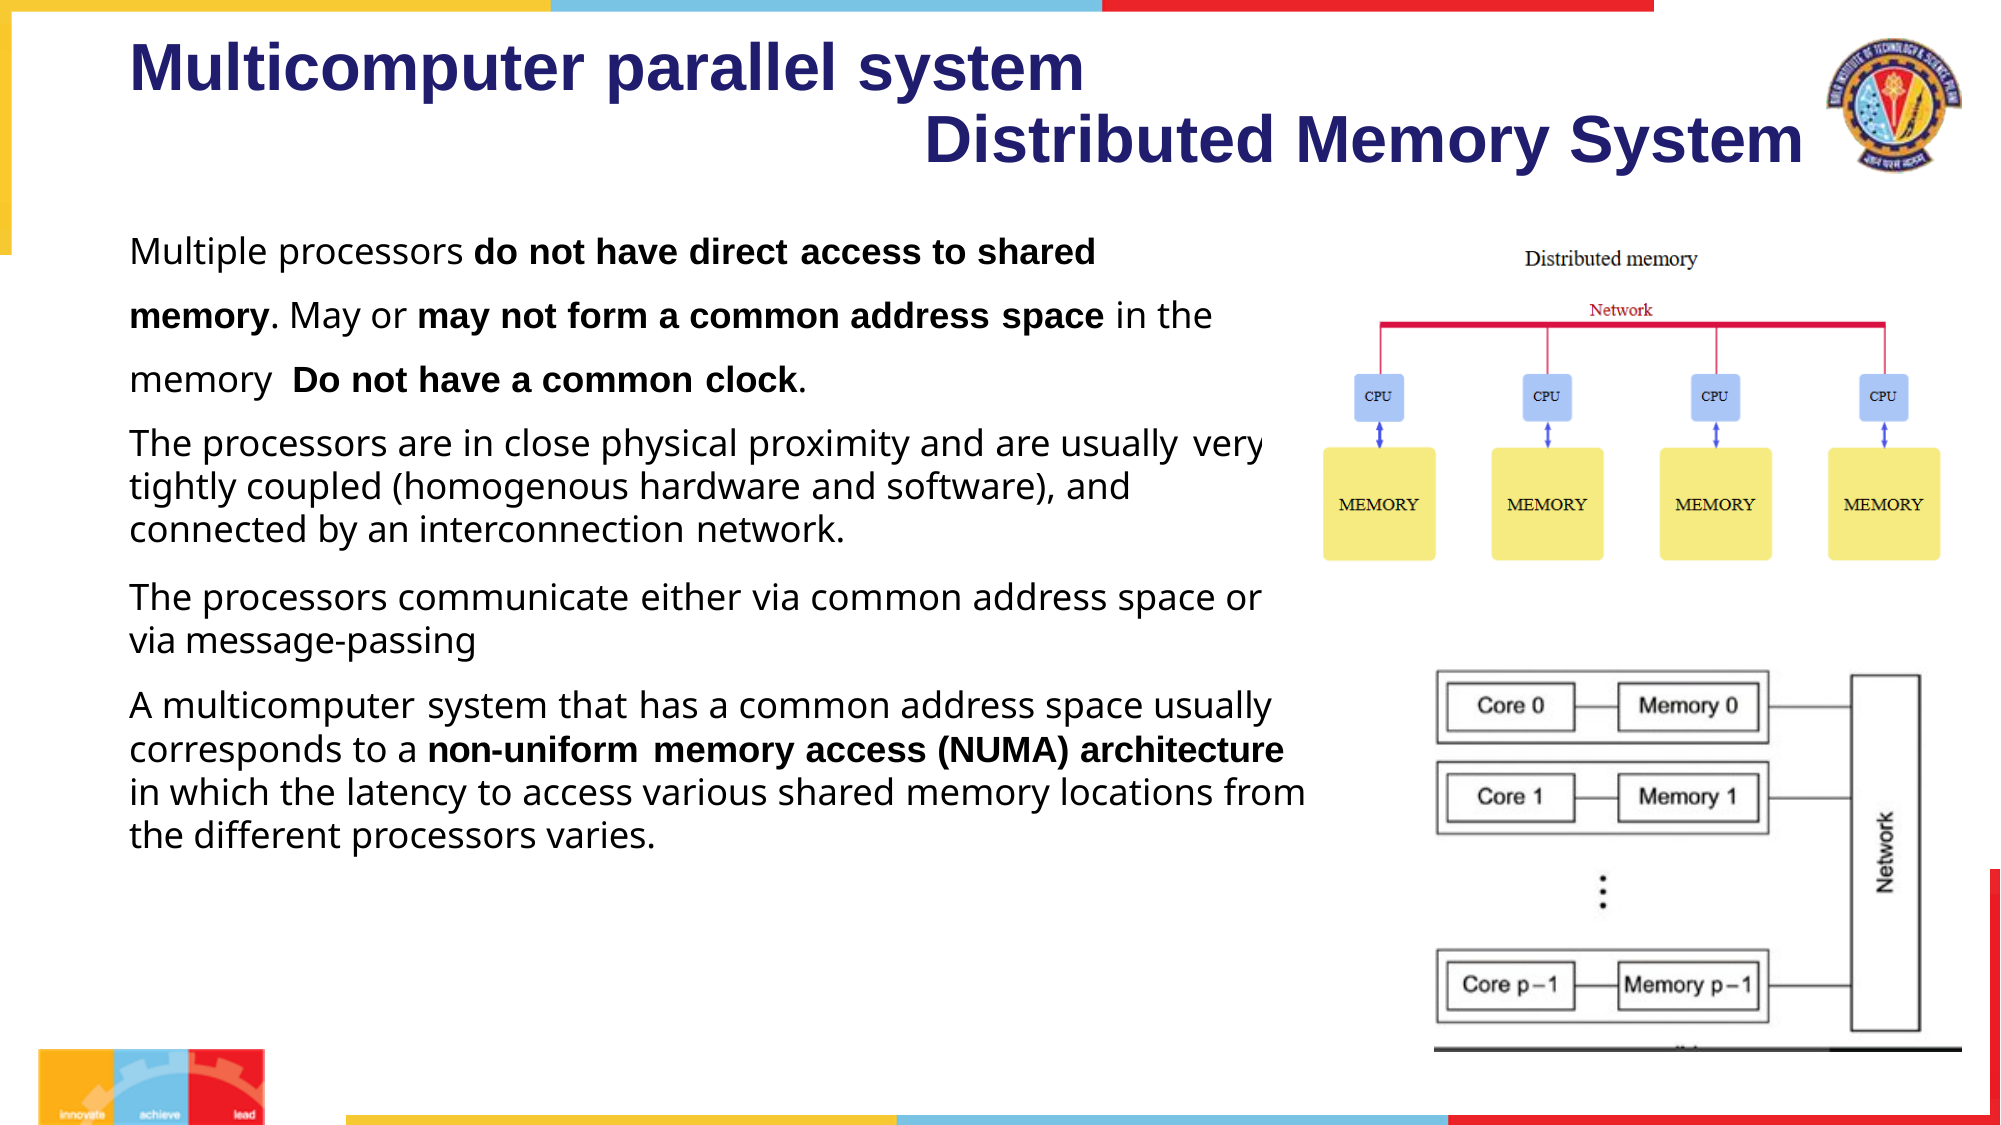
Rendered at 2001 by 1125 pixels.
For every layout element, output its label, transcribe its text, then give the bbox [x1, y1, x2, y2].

picture [1826, 38, 1962, 174]
picture [346, 869, 2000, 1125]
picture [38, 1049, 265, 1125]
text_box Multiple processors do not have direct access to shared memory. May or may not form a common address space in the memory Do not have a common clock. The processors are in close physical proximity and are usually very tightly coupled (homogenous hardware and software), and connected by an interconnection network. The processors communicate either via common address space or via message-passing A multicomputer system that has a common address space usually corresponds to a non-uniform memory access (NUMA) architecture in which the latency to access various shared memory locations from the different processors varies. [127, 207, 1316, 857]
title Multicomputer parallel system [127, 21, 1088, 207]
text_box Distributed Memory System [922, 93, 1806, 176]
picture [0, 0, 1654, 255]
picture [1434, 628, 1962, 1052]
picture [1261, 223, 2000, 578]
